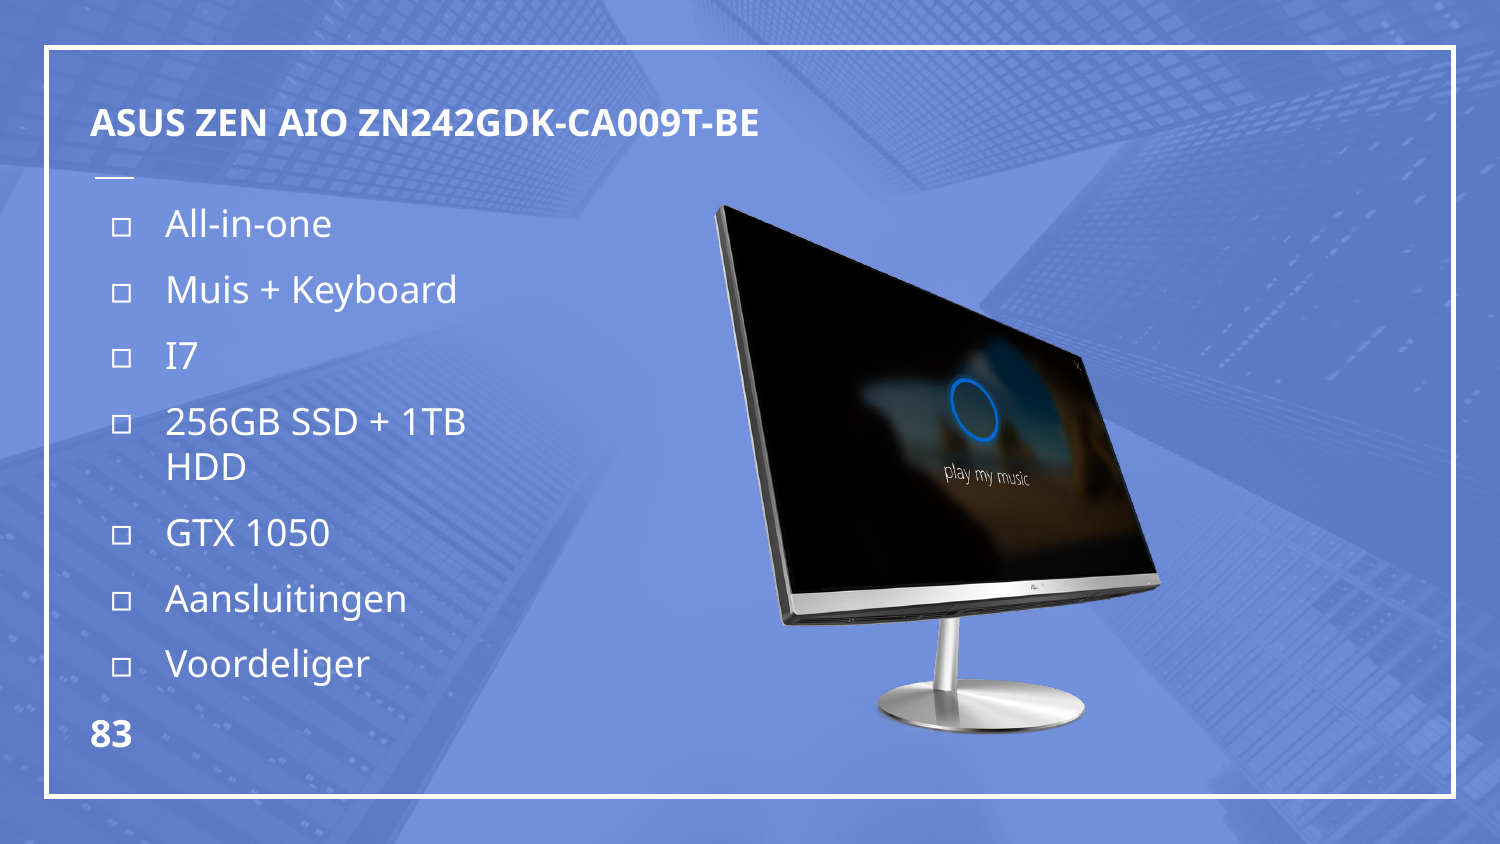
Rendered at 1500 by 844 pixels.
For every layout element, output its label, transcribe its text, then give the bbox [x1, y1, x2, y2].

title ASUS ZEN AIO ZN242GDK-CA009T-BE [75, 83, 1389, 218]
picture [713, 204, 1161, 754]
list All-in-one Muis + Keyboard I7 256GB SSD + 1TB HDD GTX 1050 Aansluitingen Voordeliger [75, 185, 483, 621]
slide_number 83 [75, 687, 165, 777]
